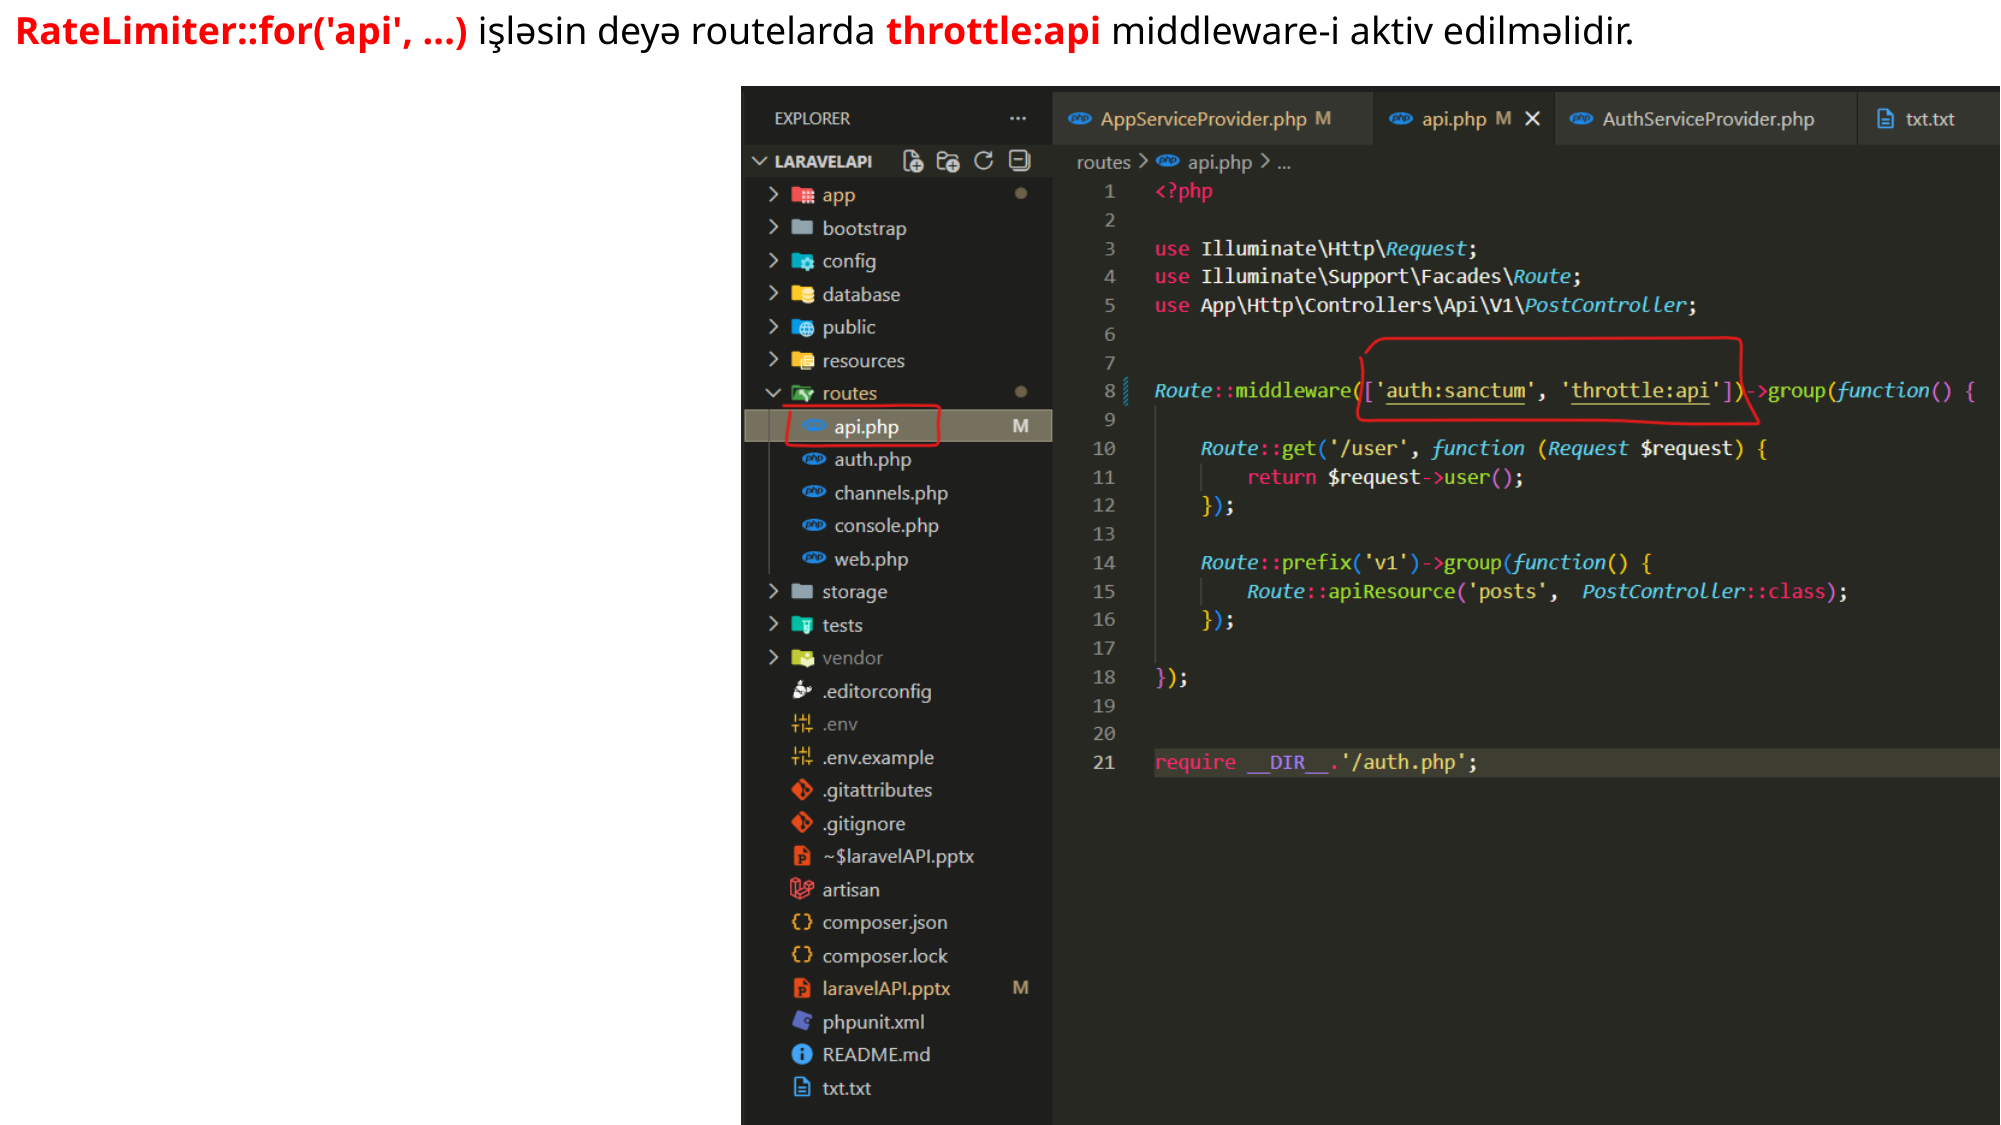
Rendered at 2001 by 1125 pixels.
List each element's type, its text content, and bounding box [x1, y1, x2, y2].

text_box RateLimiter::for('api', ...) işləsin deyə routelarda throttle:api middleware-i aktiv edilməlidir. [0, 0, 2000, 60]
picture [741, 86, 2000, 1125]
